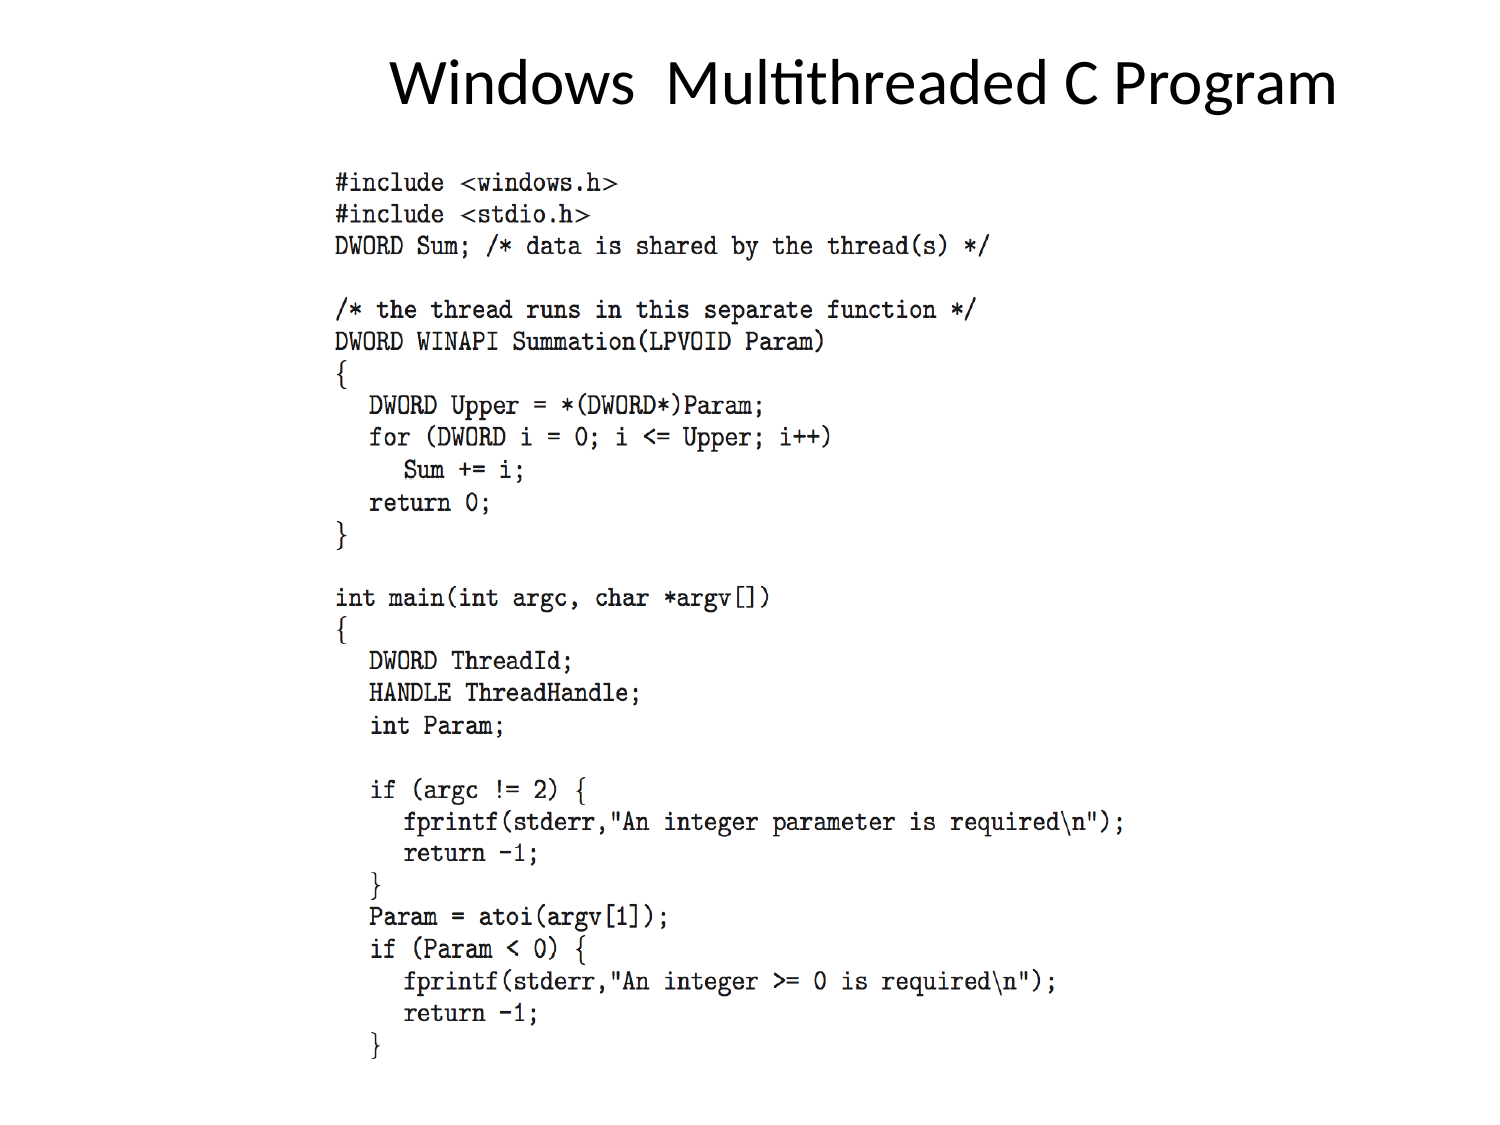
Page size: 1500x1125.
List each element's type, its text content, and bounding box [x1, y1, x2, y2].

title Windows Multithreaded C Program [227, 31, 1500, 126]
picture [306, 153, 1178, 1089]
